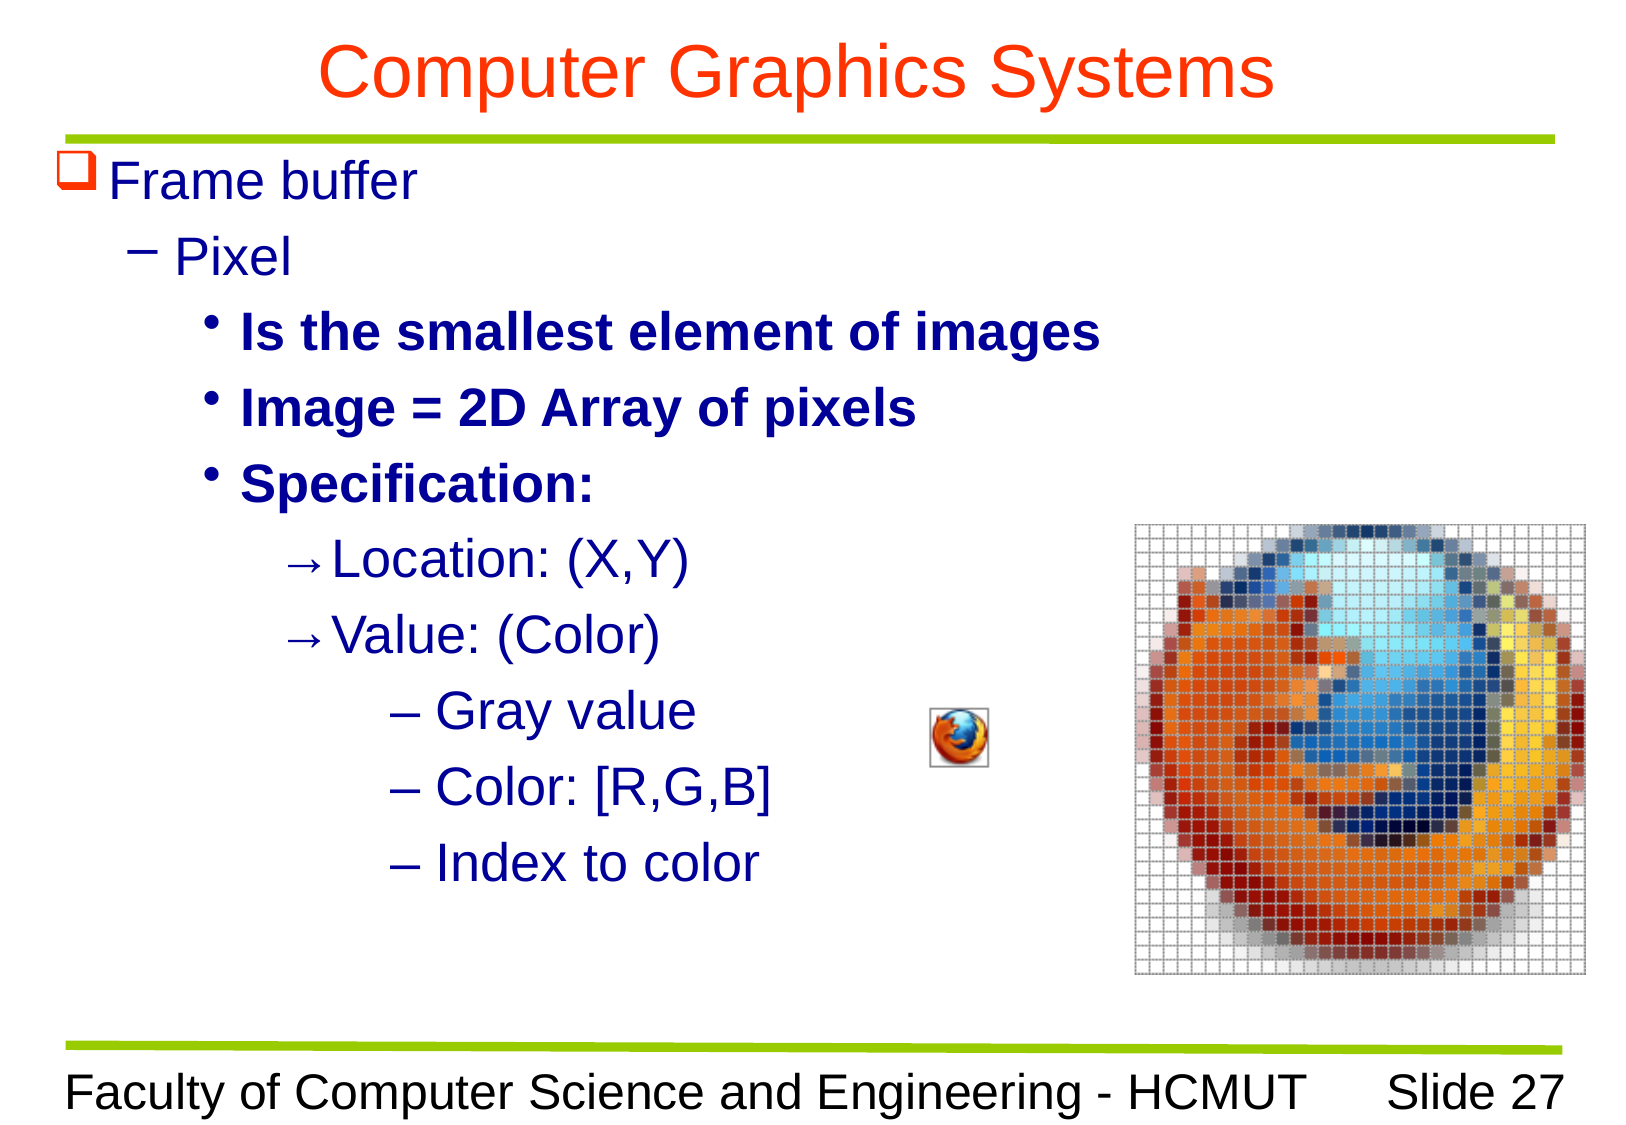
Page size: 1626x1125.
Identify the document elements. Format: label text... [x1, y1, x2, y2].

list Frame buffer Pixel Is the smallest element of images Image = 2D Array of pixels Specification: Location: (X,Y) Value: (Color) – Gray value – Color: [R,G,B] – Index to color [37, 137, 1500, 1025]
title Computer Graphics Systems [50, 15, 1544, 121]
picture [849, 524, 1586, 976]
